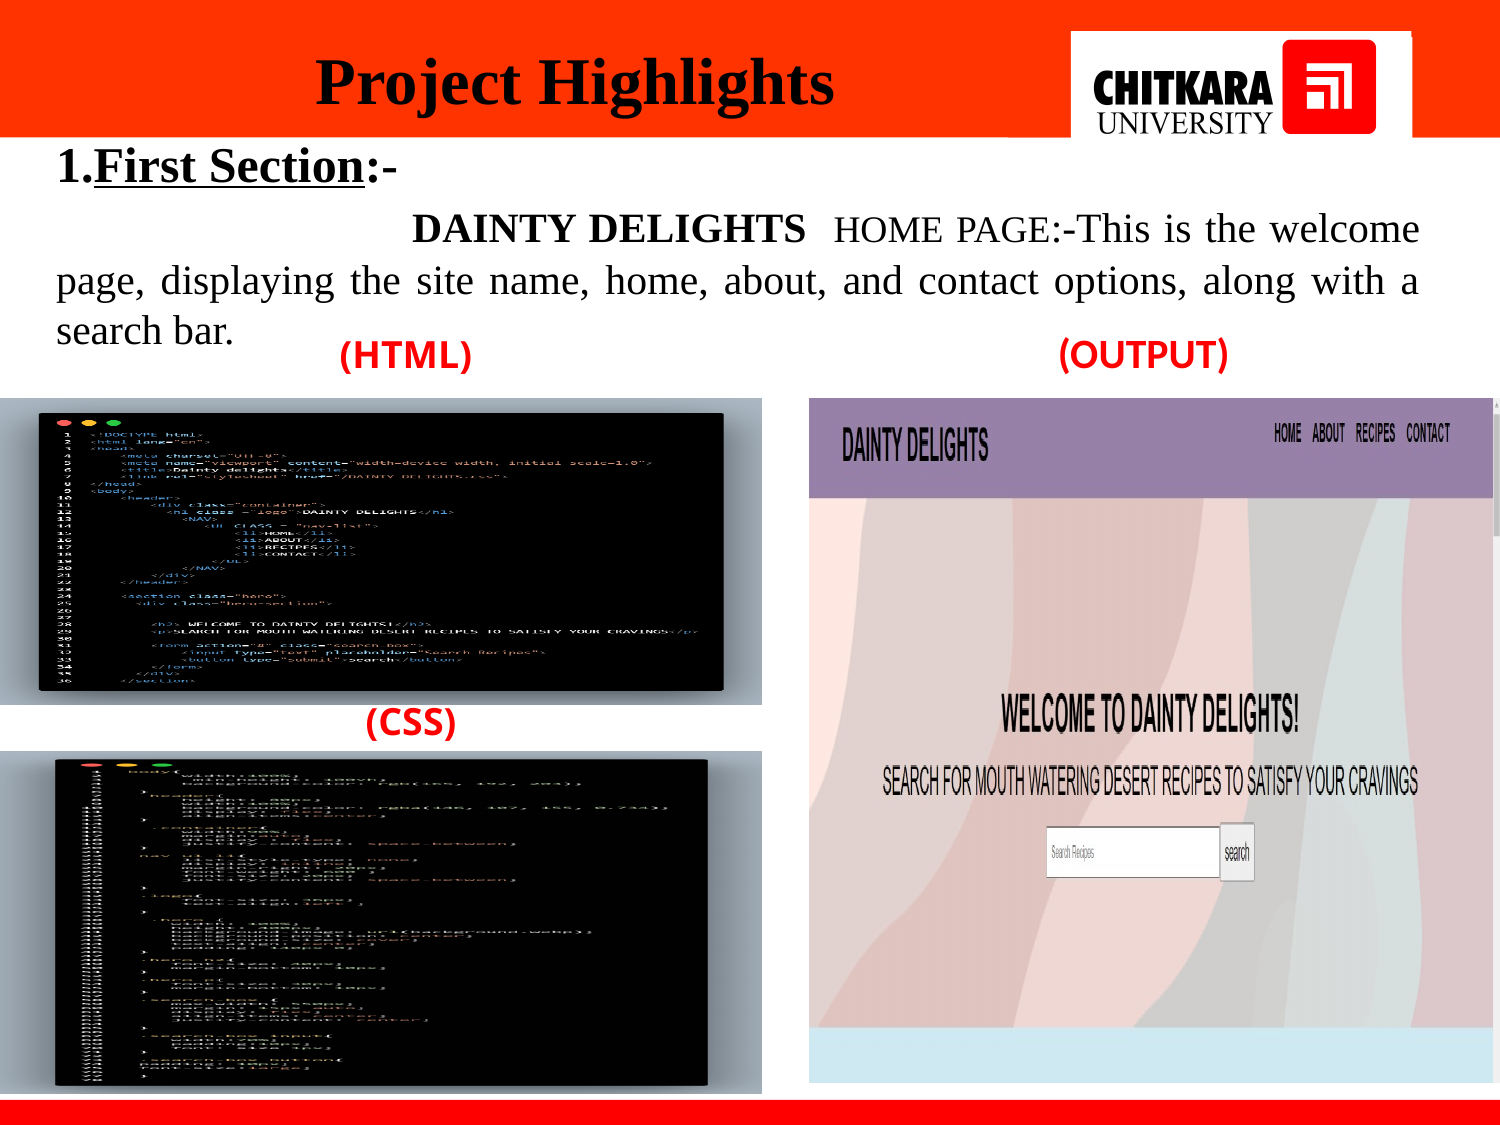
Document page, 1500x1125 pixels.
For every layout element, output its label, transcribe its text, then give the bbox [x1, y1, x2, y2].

picture [0, 751, 762, 1095]
footer 7 [763, 1042, 988, 1103]
text_box (CSS) [350, 690, 803, 751]
text_box (HTML) [324, 323, 1117, 384]
picture [808, 397, 1500, 1083]
text_box (OUTPUT) [840, 319, 1447, 385]
text_box 1.First Section:- DAINTY DELIGHTS HOME PAGE:-This is the welcome page, displaying the site name, home, about, and contact options, along with a search bar. (HTML) [41, 125, 1436, 461]
picture [0, 397, 762, 705]
text_box Project Highlights [301, 30, 1447, 126]
